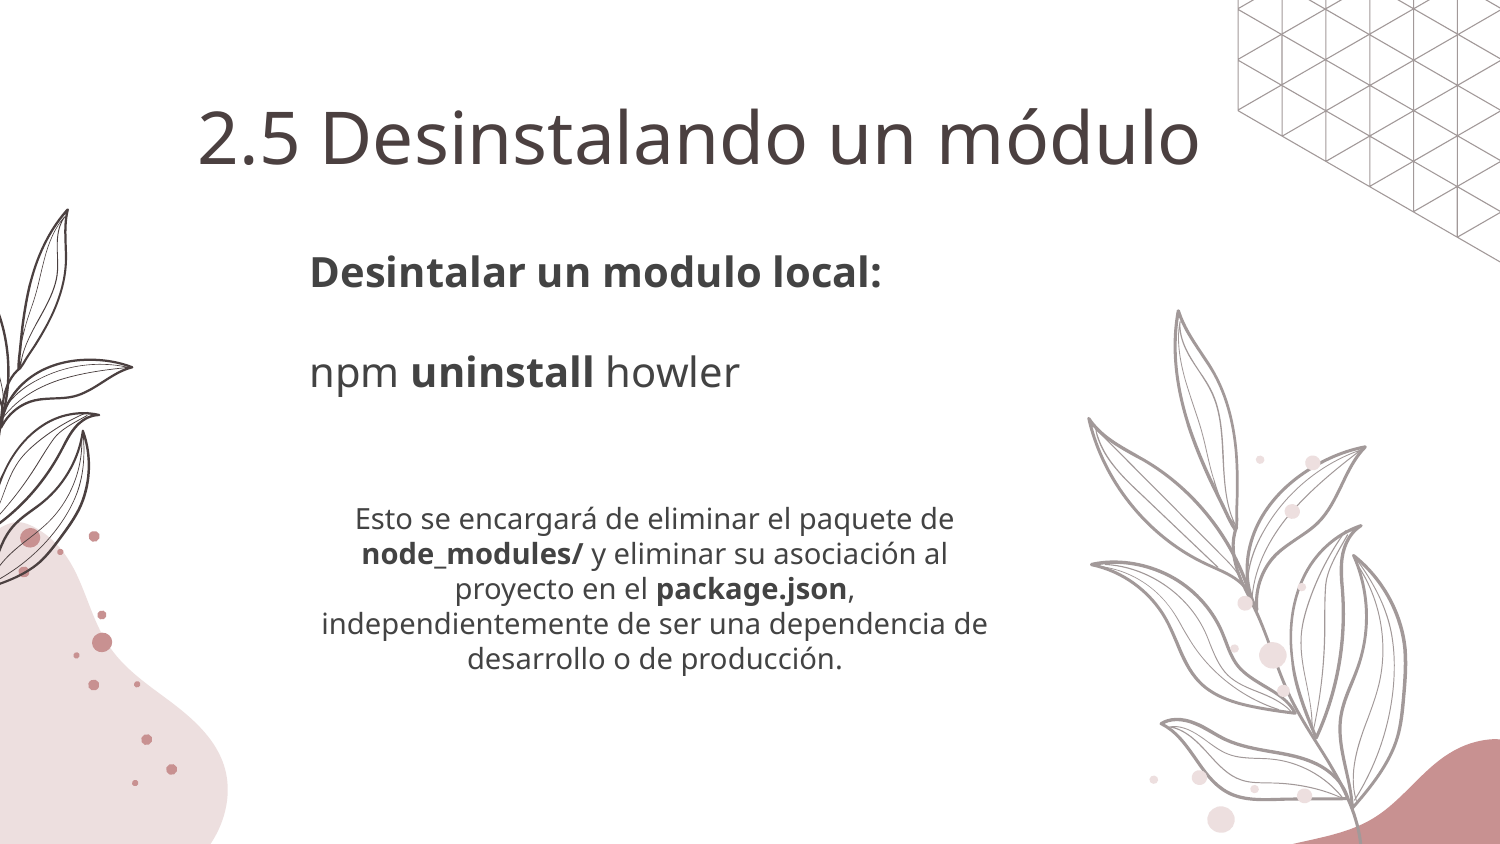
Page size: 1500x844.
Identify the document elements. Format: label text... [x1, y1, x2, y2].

list Desintalar un modulo local: npm uninstall howler Esto se encargará de eliminar el paquete de node_modules/ y eliminar su asociación al proyecto en el package.json, independientemente de ser una dependencia de desarrollo o de producción. [269, 230, 1016, 740]
title 2.5 Desinstalando un módulo [182, 88, 1346, 183]
